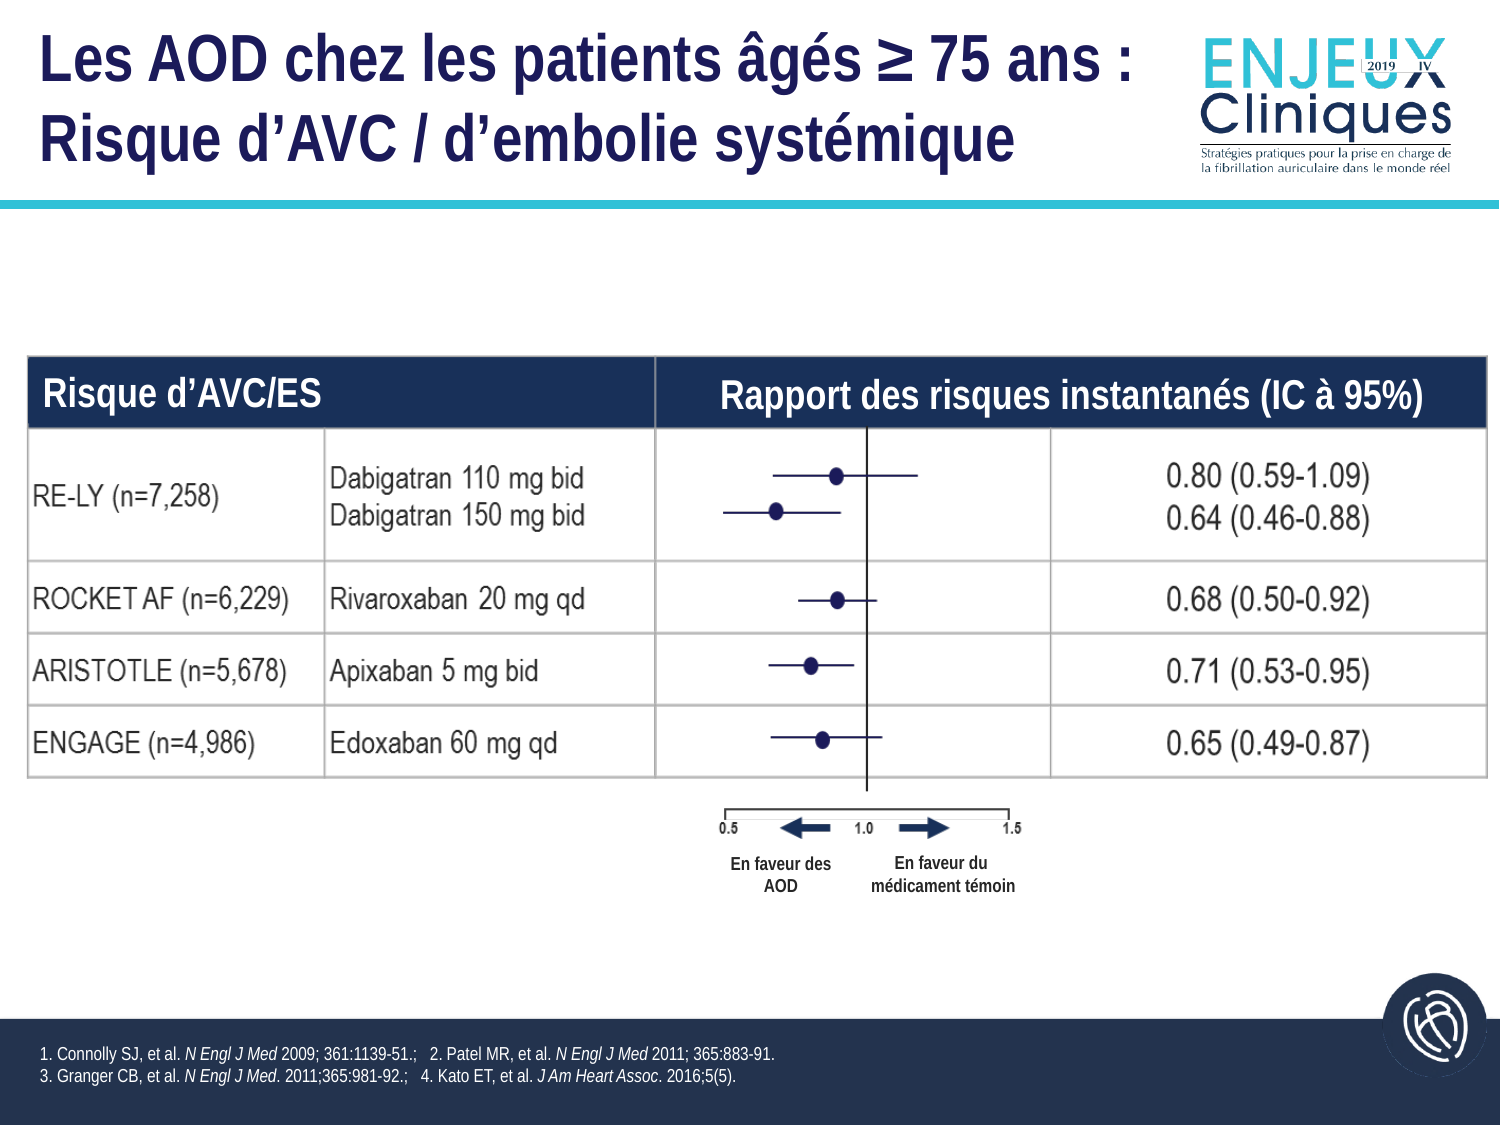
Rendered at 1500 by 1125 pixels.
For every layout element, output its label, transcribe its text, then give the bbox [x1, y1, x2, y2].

picture [1194, 31, 1455, 180]
text_box 1. Connolly SJ, et al. N Engl J Med 2009; 361:1139-51.; 2. Patel MR, et al. N Engl J Med 2011; 365:883-91. 3. Granger CB, et al. N Engl J Med. 2011;365:981-92.; 4. Kato ET, et al. J Am Heart Assoc. 2016;5(5). [25, 1033, 922, 1117]
text_box En faveur du médicament témoin [850, 882, 1037, 904]
text_box [0, 1018, 1500, 1125]
text_box En faveur des AOD [711, 882, 850, 904]
text_box Les AOD chez les patients âgés ≥ 75 ans : Risque d’AVC / d’embolie systémique [25, 7, 1169, 183]
picture [26, 354, 1489, 875]
picture [1374, 965, 1493, 1084]
